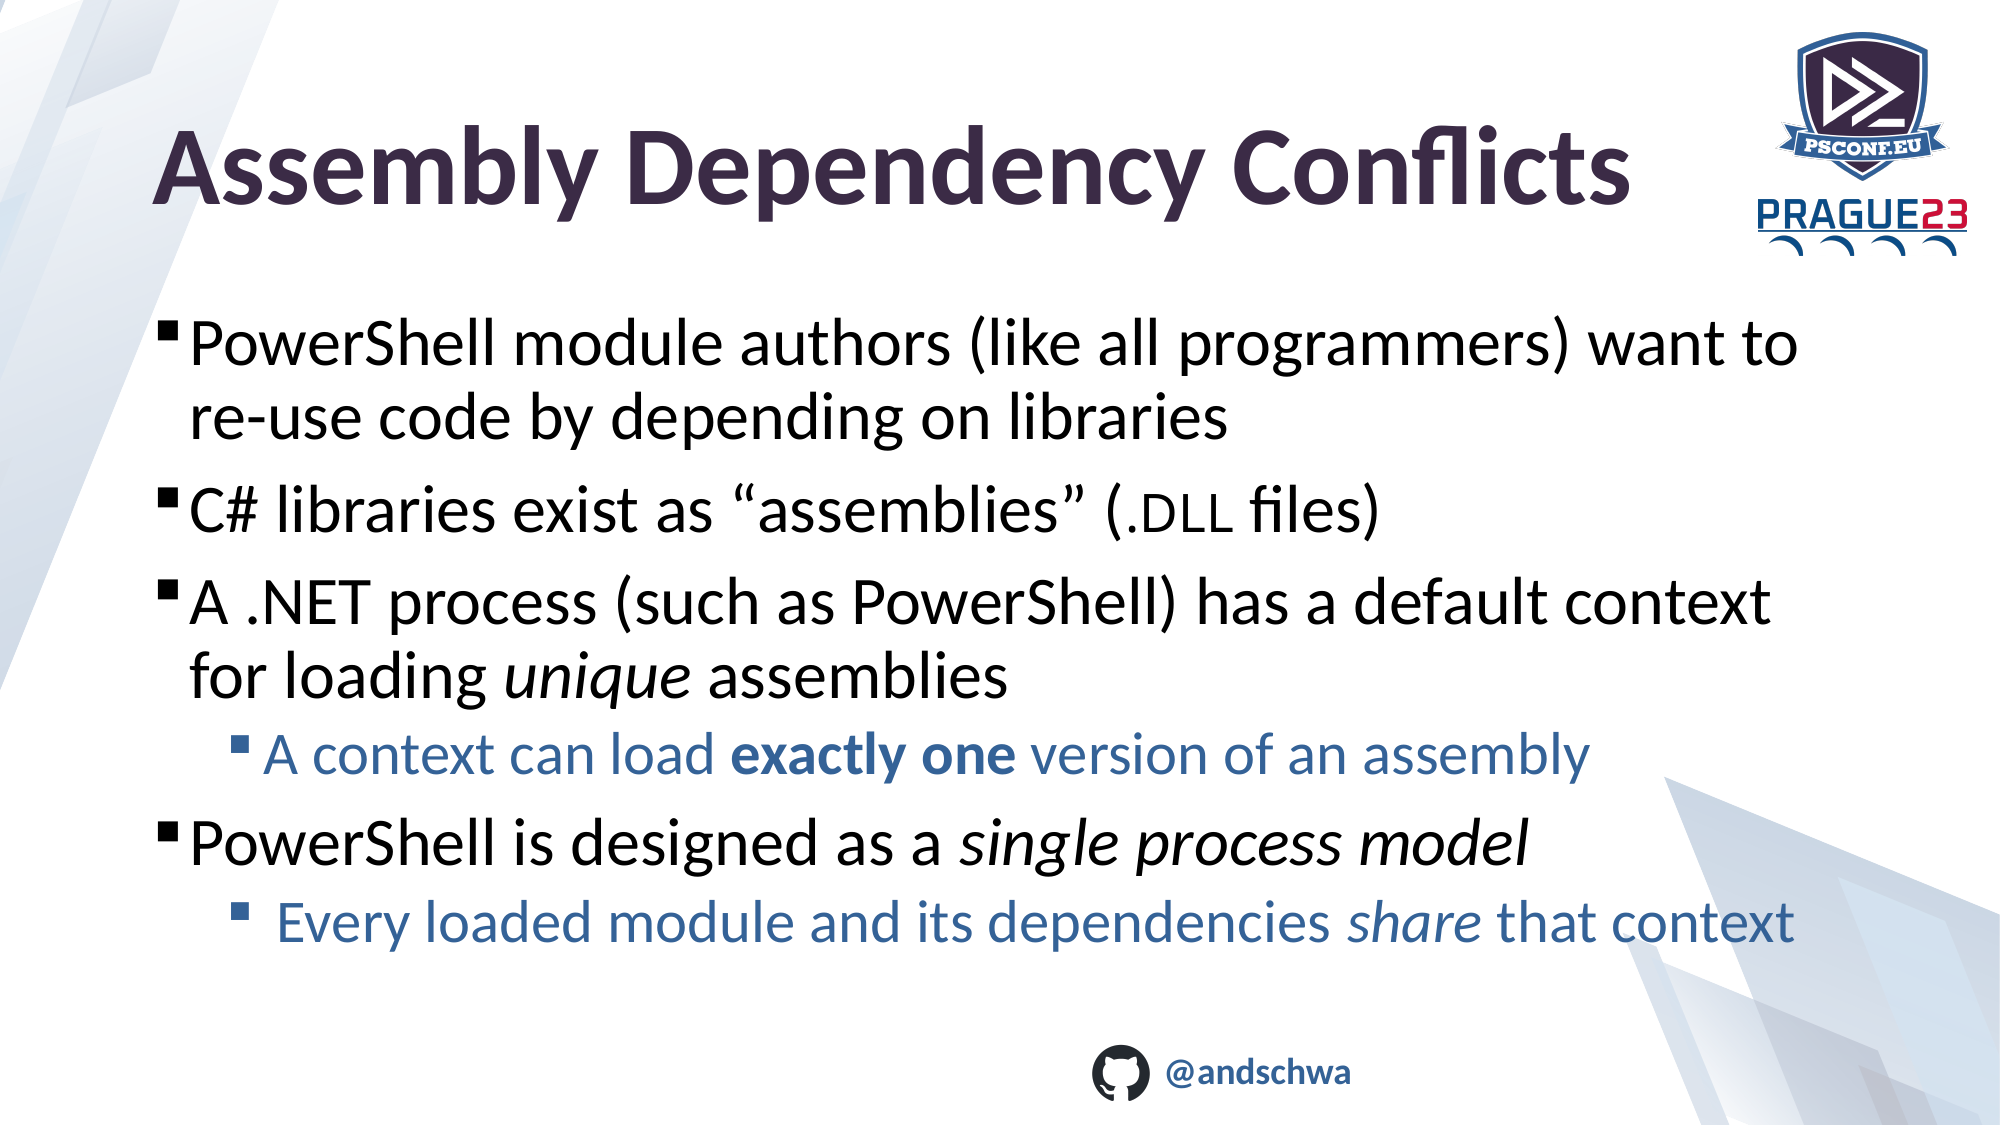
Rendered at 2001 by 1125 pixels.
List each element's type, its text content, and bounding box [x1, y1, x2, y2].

picture [0, 0, 2000, 1125]
list PowerShell module authors (like all programmers) want to re-use code by depending on libraries C# libraries exist as “assemblies” (.DLL files) A .NET process (such as PowerShell) has a default context for loading unique assemblies A context can load exactly one version of an assembly PowerShell is designed as a single process model Every loaded module and its dependencies share that context [137, 299, 1863, 1014]
title Assembly Dependency Conflicts [137, 59, 1735, 278]
